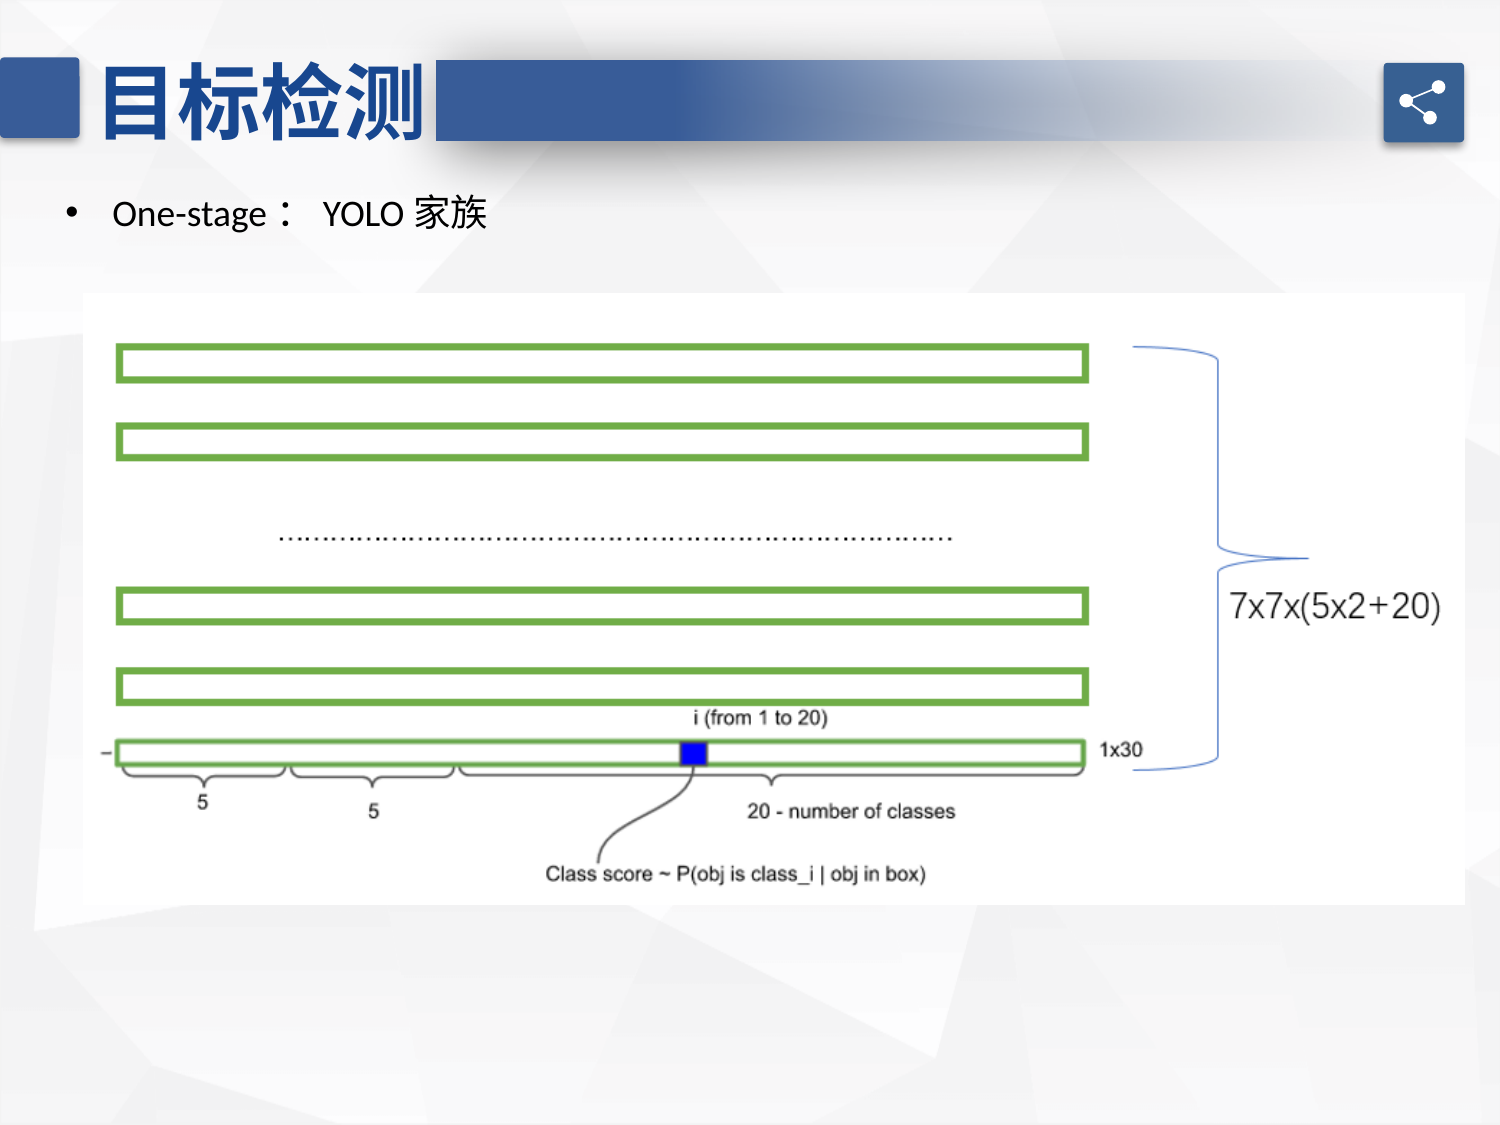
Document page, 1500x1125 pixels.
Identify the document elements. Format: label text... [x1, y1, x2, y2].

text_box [0, 42, 1465, 160]
text_box One-stage：YOLO家族 [50, 168, 504, 241]
picture [0, 0, 1500, 1125]
